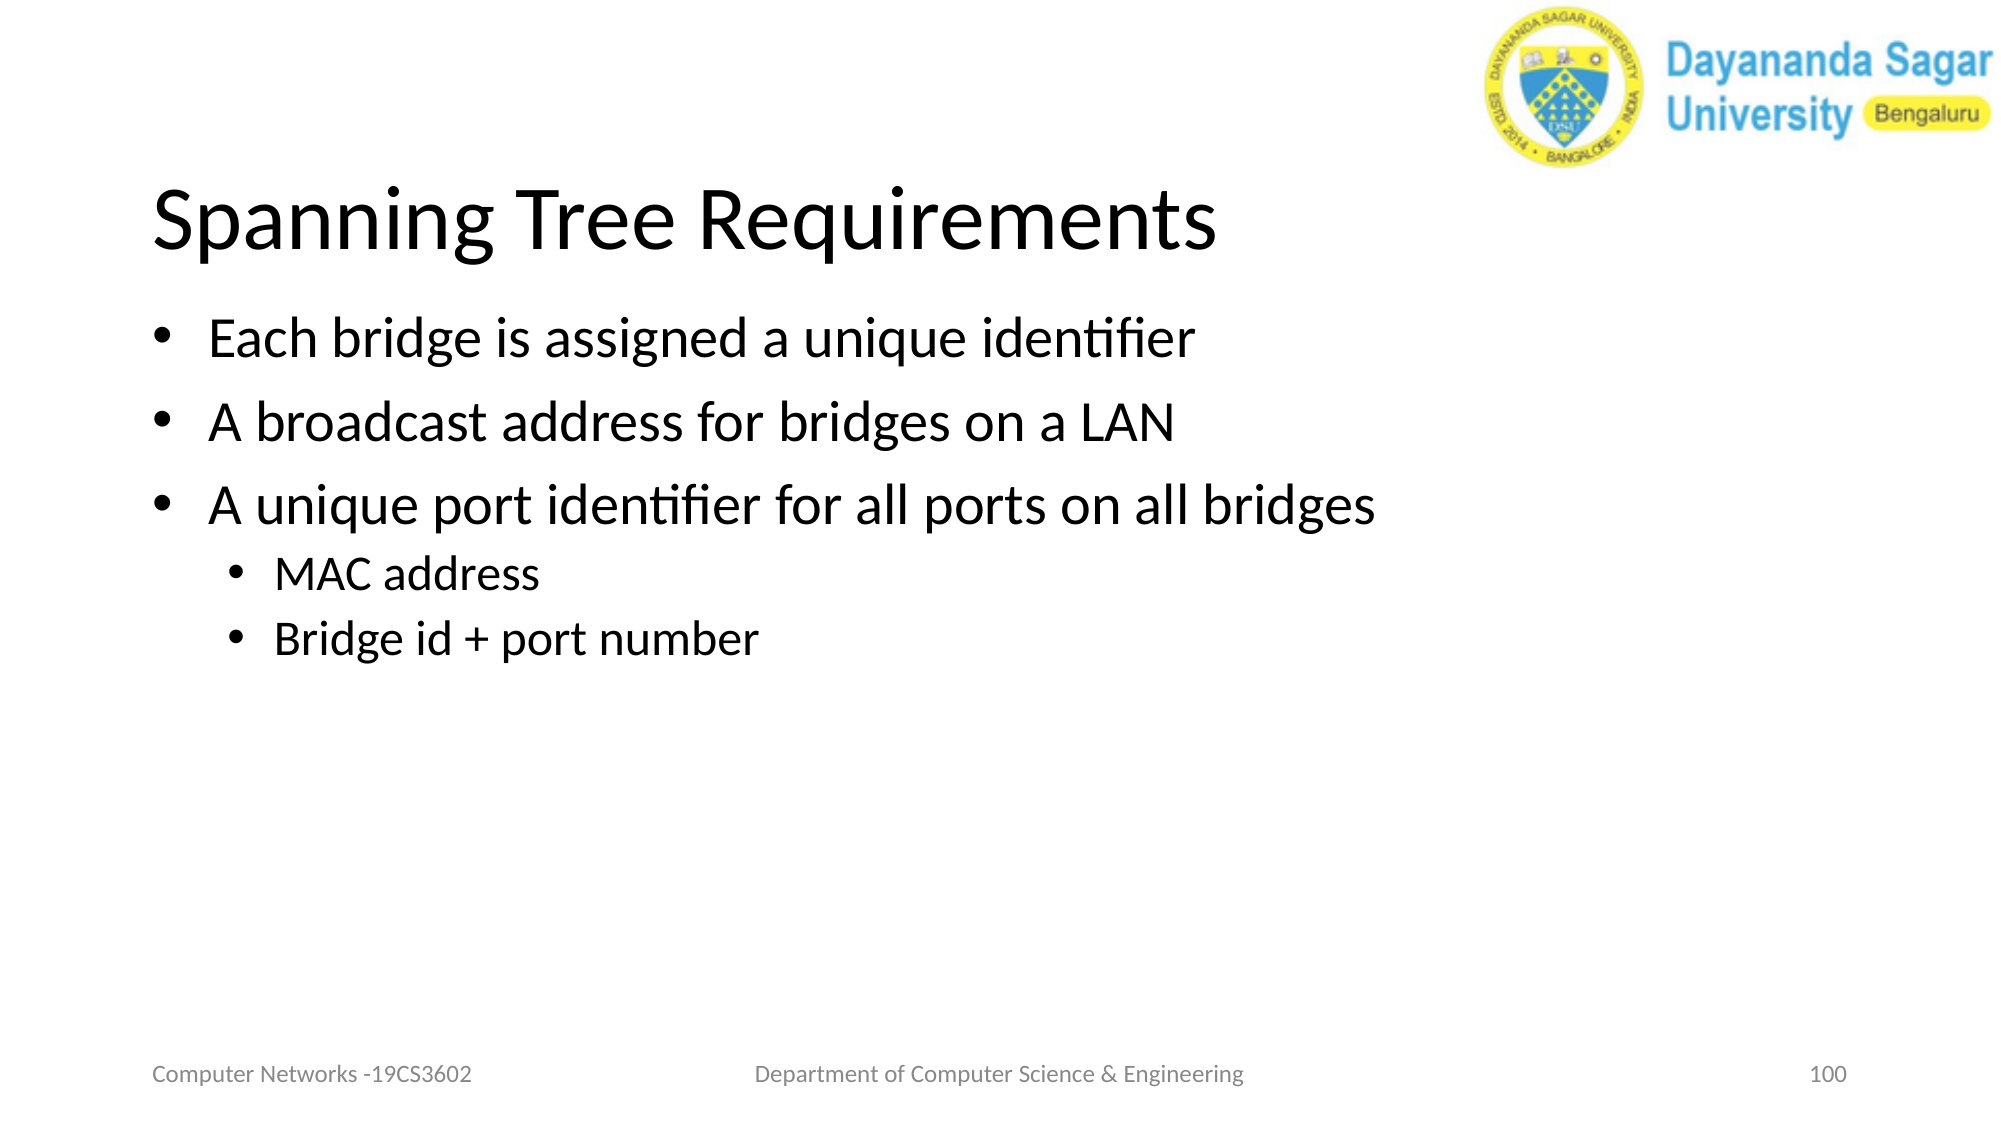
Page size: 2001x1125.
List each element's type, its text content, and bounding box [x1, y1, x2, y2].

list Each bridge is assigned a unique identifier A broadcast address for bridges on a LAN A unique port identifier for all ports on all bridges MAC address Bridge id + port number [137, 299, 1863, 1014]
slide_number Computer Networks -19CS3602 [137, 1042, 588, 1103]
footer Department of Computer Science & Engineering [662, 1042, 1338, 1103]
slide_number 12.‹#› [1479, 0, 2000, 175]
slide_number ‹#› [1412, 1042, 1863, 1103]
title Spanning Tree Requirements [137, 59, 1863, 278]
